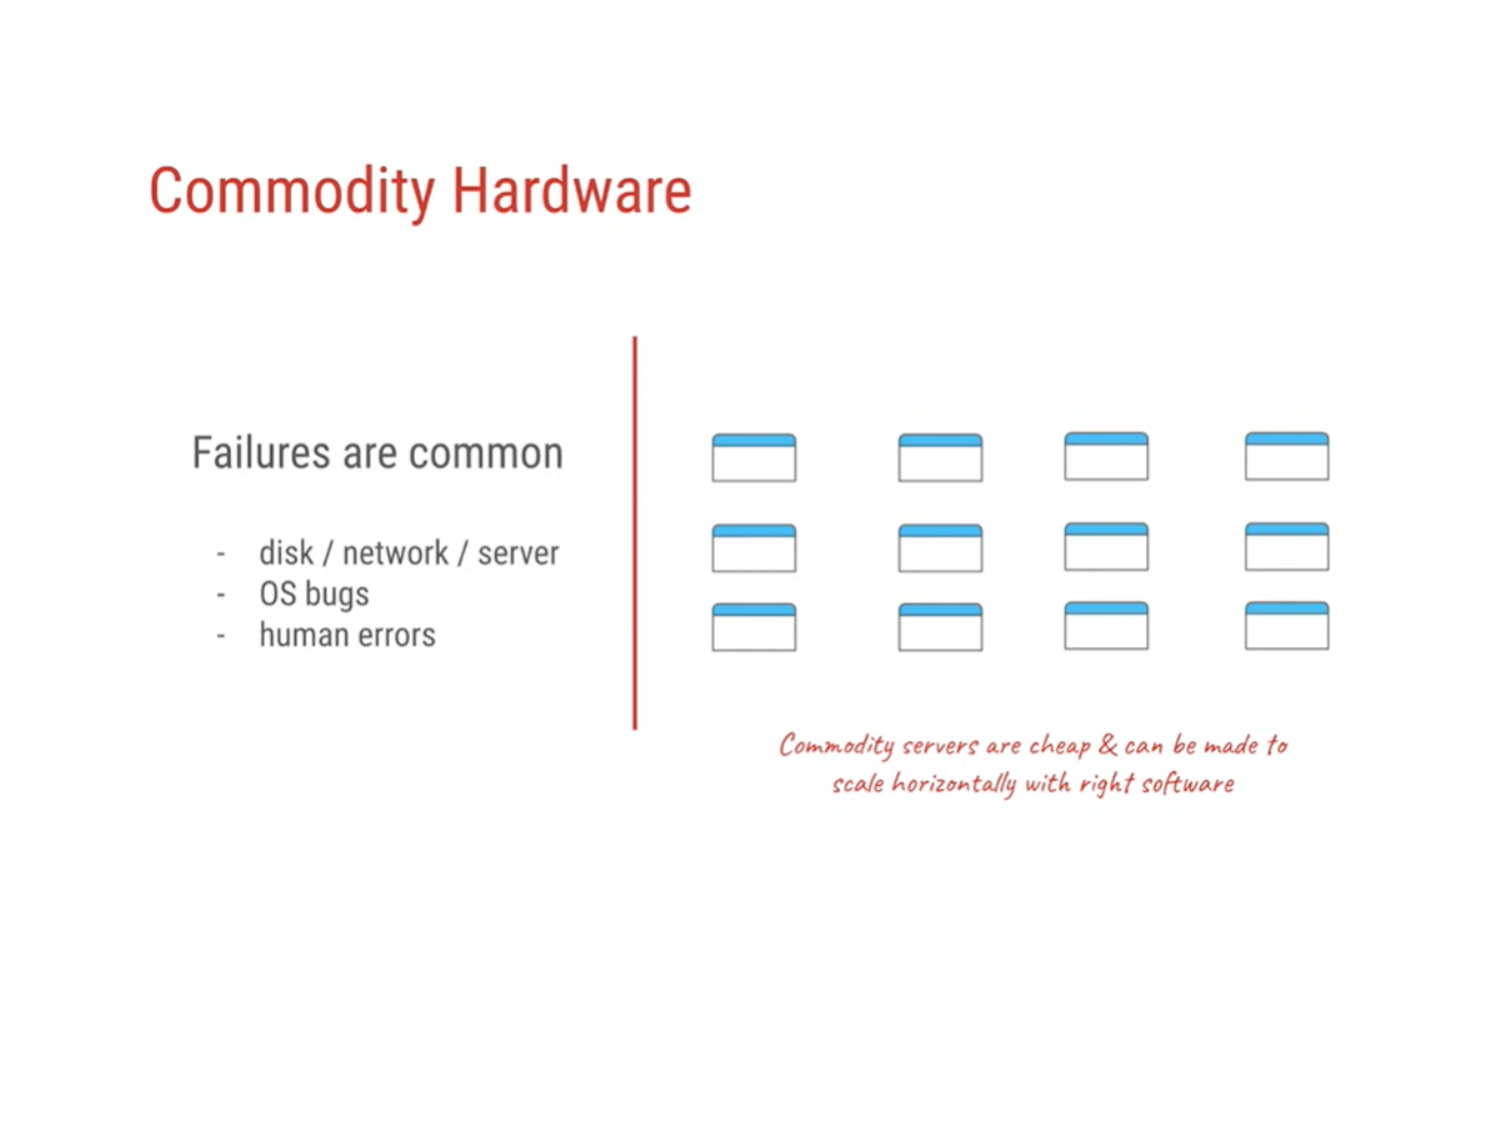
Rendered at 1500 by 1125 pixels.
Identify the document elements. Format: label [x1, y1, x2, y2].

list [124, 137, 1351, 826]
